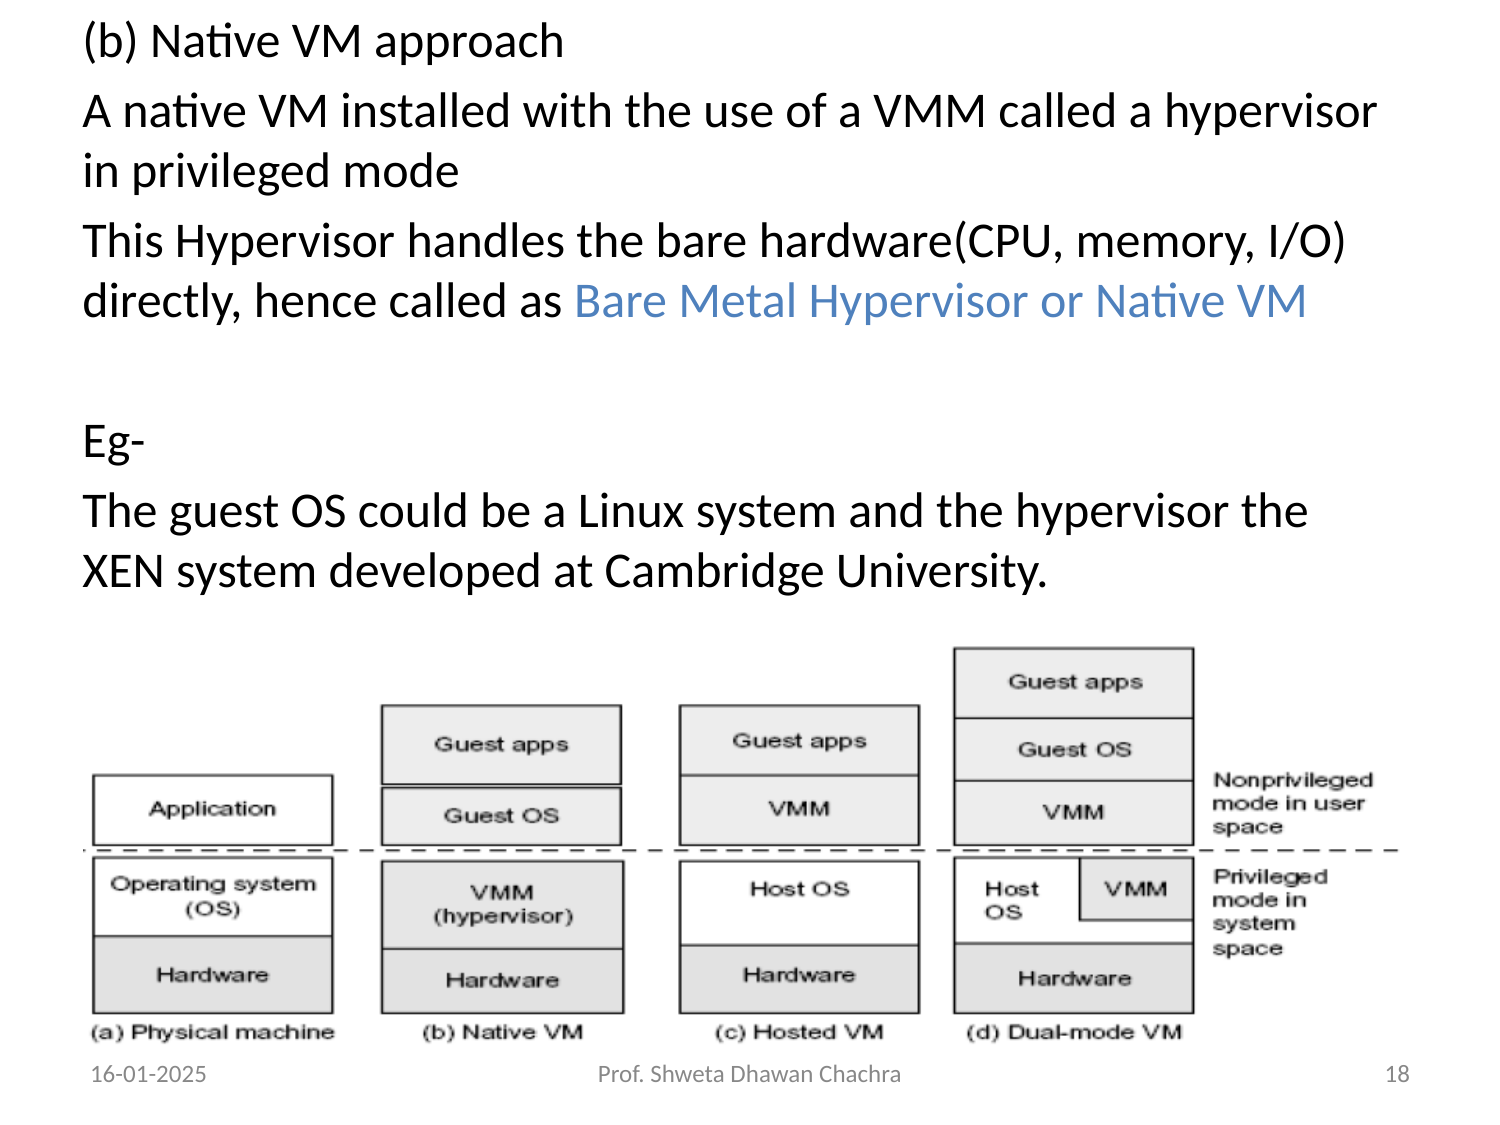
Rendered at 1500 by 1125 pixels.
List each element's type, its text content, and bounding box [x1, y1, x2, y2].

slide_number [75, 1042, 425, 1103]
picture [83, 609, 1412, 1059]
footer Prof. Shweta Dhawan Chachra [512, 1067, 988, 1103]
list (b) Native VM approach A native VM installed with the use of a VMM called a hypervisor in privileged mode This Hypervisor handles the bare hardware(CPU, memory, I/O) directly, hence called as Bare Metal Hypervisor or Native VM Eg- The guest OS could be a Linux system and the hypervisor the XEN system developed at Cambridge University. [67, 0, 1418, 915]
slide_number ‹#› [1074, 1042, 1425, 1103]
